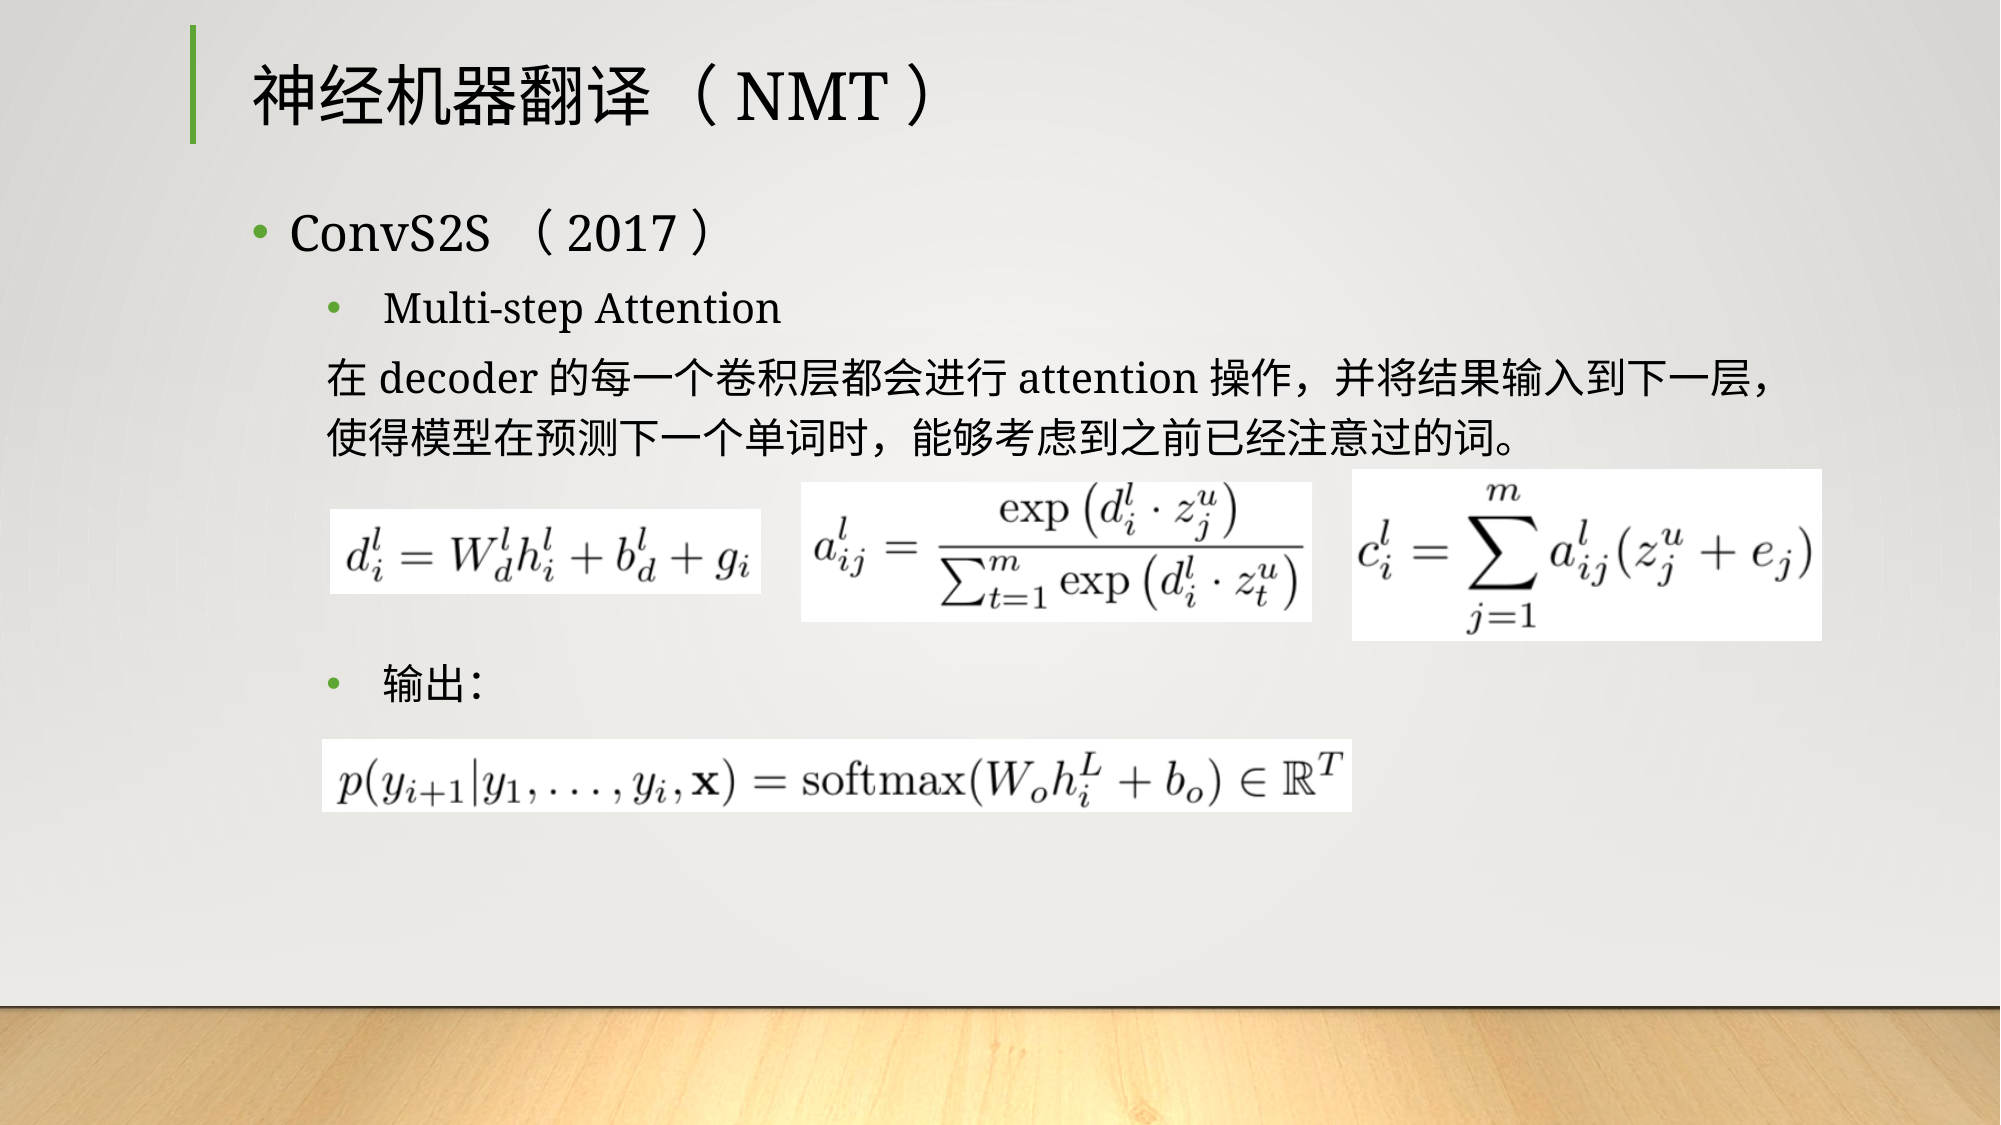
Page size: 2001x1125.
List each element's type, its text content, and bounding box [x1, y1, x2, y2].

picture [0, 1006, 2000, 1125]
title 神经机器翻译（NMT） [236, 23, 1799, 143]
list ConvS2S（2017） Multi-step Attention 在decoder的每一个卷积层都会进行attention操作，并将结果输入到下一层，使得模型在预测下一个单词时，能够考虑到之前已经注意过的词。 [236, 193, 1799, 760]
picture [330, 509, 761, 595]
picture [1352, 469, 1822, 641]
picture [321, 739, 1353, 812]
picture [800, 482, 1312, 622]
text_box 输出： [236, 640, 865, 716]
